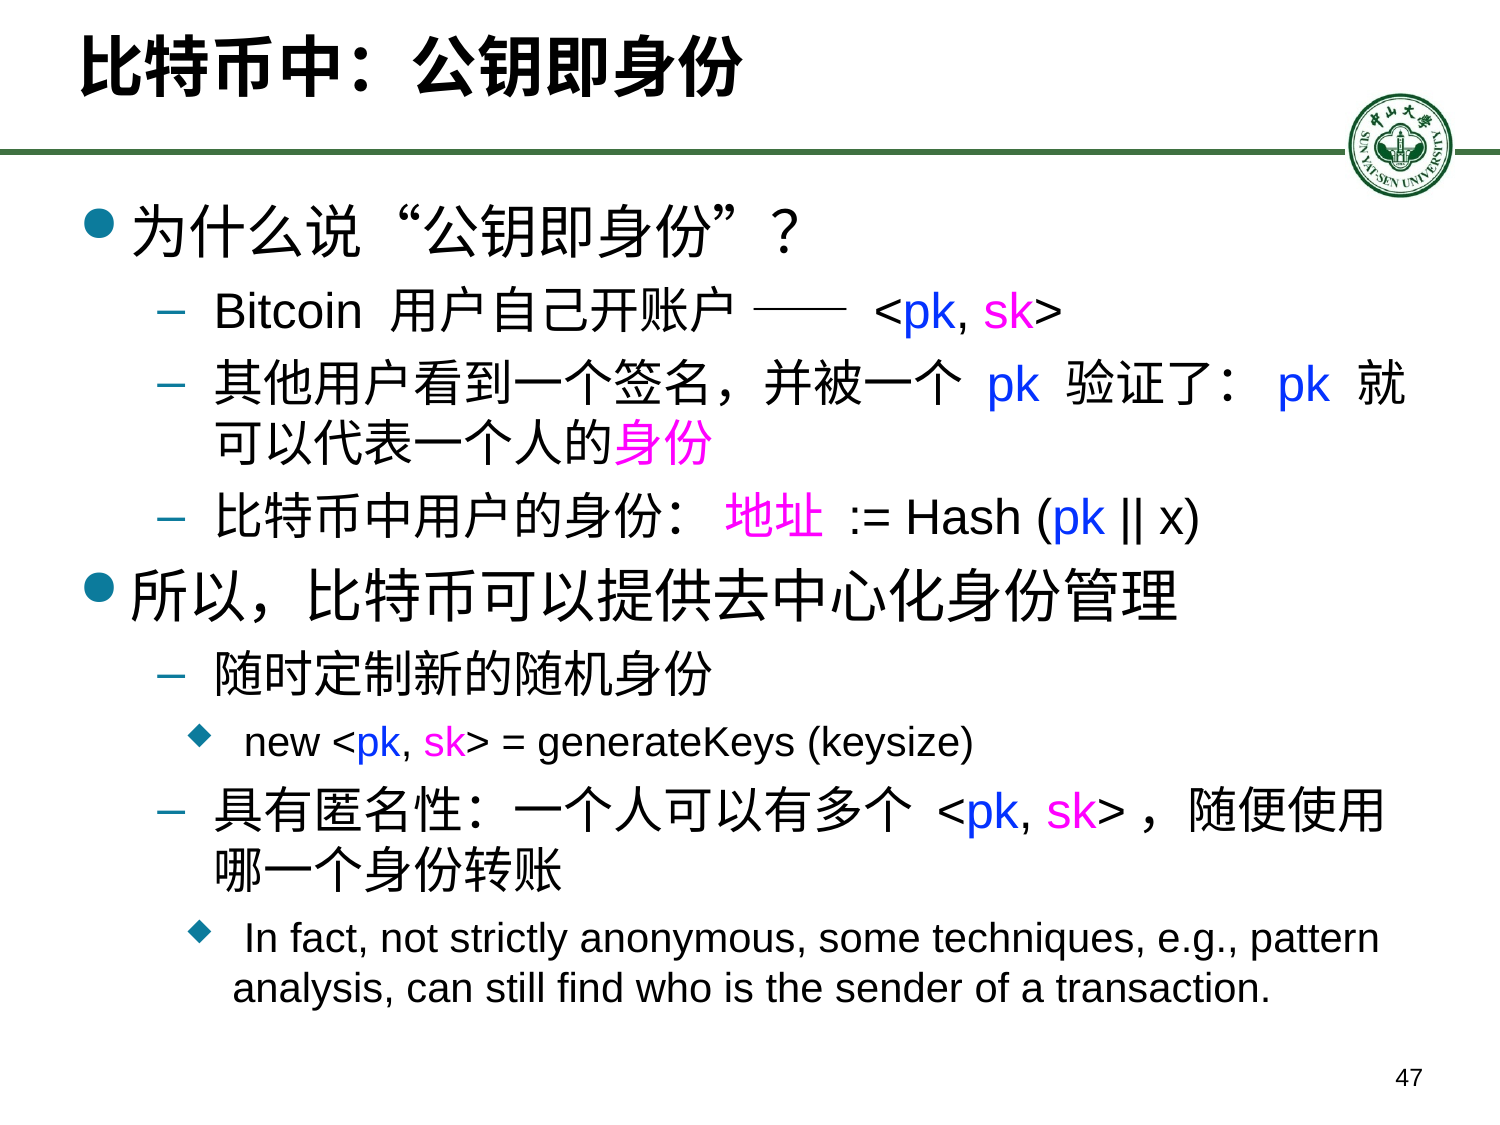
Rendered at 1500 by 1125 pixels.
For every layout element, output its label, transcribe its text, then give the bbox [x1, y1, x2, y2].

picture [1345, 90, 1455, 200]
title 比特币中：公钥即身份 [62, 24, 1421, 113]
list 为什么说“公钥即身份”？ Bitcoin 用户自己开账户 —— <pk, sk> 其他用户看到一个签名，并被一个 pk 验证了：pk 就可以代表一个人的身份 比特币中用户的身份： 地址 := Hash (pk || x) 所以，比特币可以提供去中心化身份管理 随时定制新的随机身份 new <pk, sk> = generateKeys (keysize) 具有匿名性：一个人可以有多个 <pk, sk>，随便使用哪一个身份转账 In fact, not strictly anonymous, some techniques, e.g., pattern analysis, can still find who is the sender of a transaction. [67, 187, 1432, 1061]
